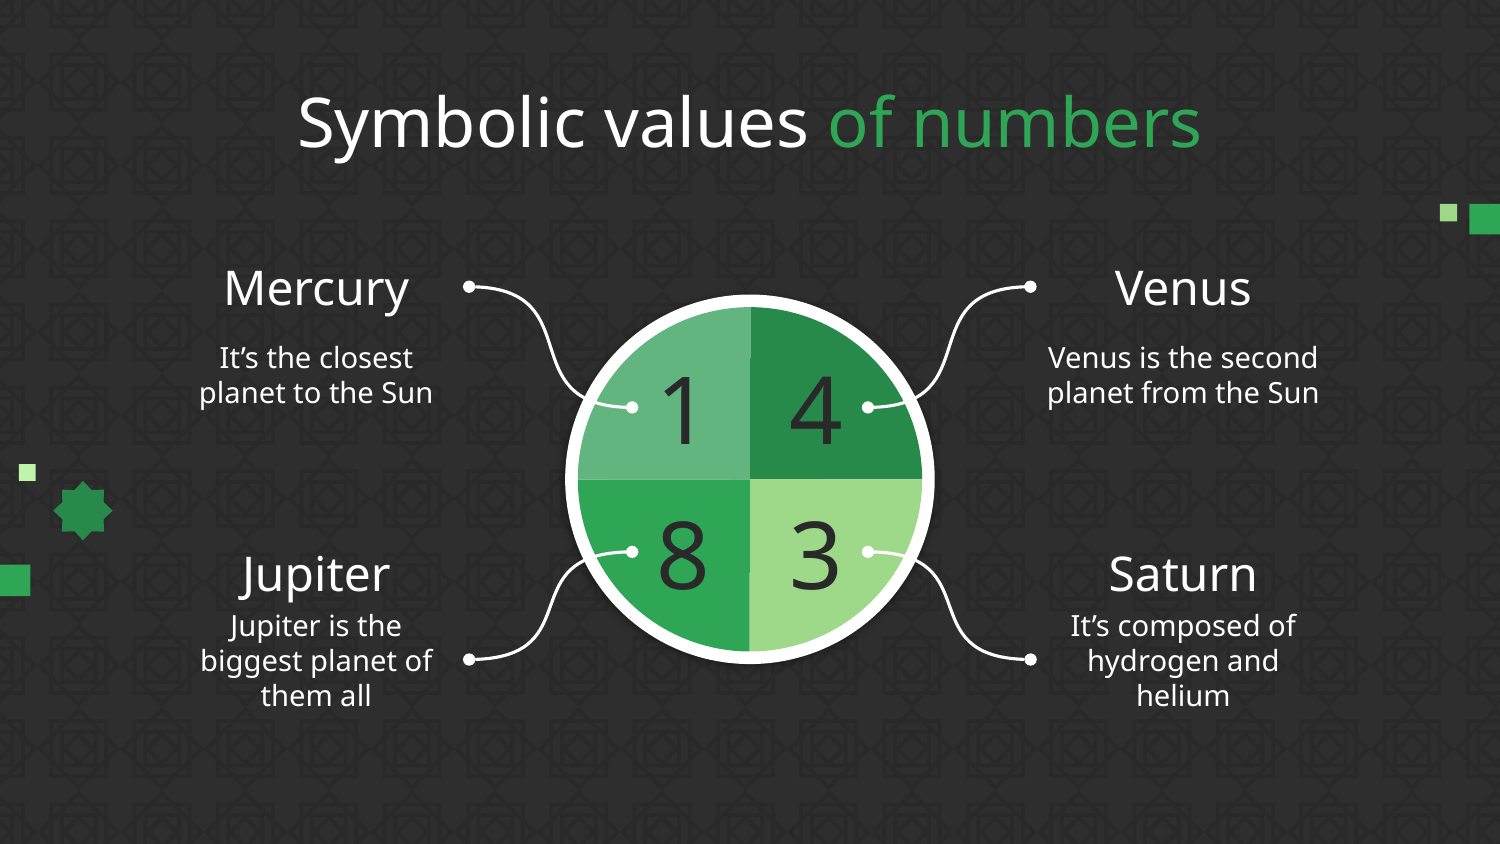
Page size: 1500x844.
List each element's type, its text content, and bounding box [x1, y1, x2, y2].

title Saturn [1030, 528, 1337, 616]
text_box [867, 551, 1031, 660]
title Jupiter [163, 528, 470, 616]
title Mercury [163, 243, 470, 331]
subtitle It’s the closest planet to the Sun [163, 334, 469, 415]
title Venus [1030, 243, 1337, 331]
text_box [468, 551, 633, 660]
subtitle Jupiter is the biggest planet of them all [163, 619, 470, 700]
subtitle Venus is the second planet from the Sun [1030, 334, 1337, 415]
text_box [564, 294, 935, 665]
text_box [468, 286, 633, 408]
title Symbolic values of numbers [118, 72, 1382, 167]
subtitle It’s composed of hydrogen and helium [1030, 619, 1337, 700]
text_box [867, 286, 1031, 408]
